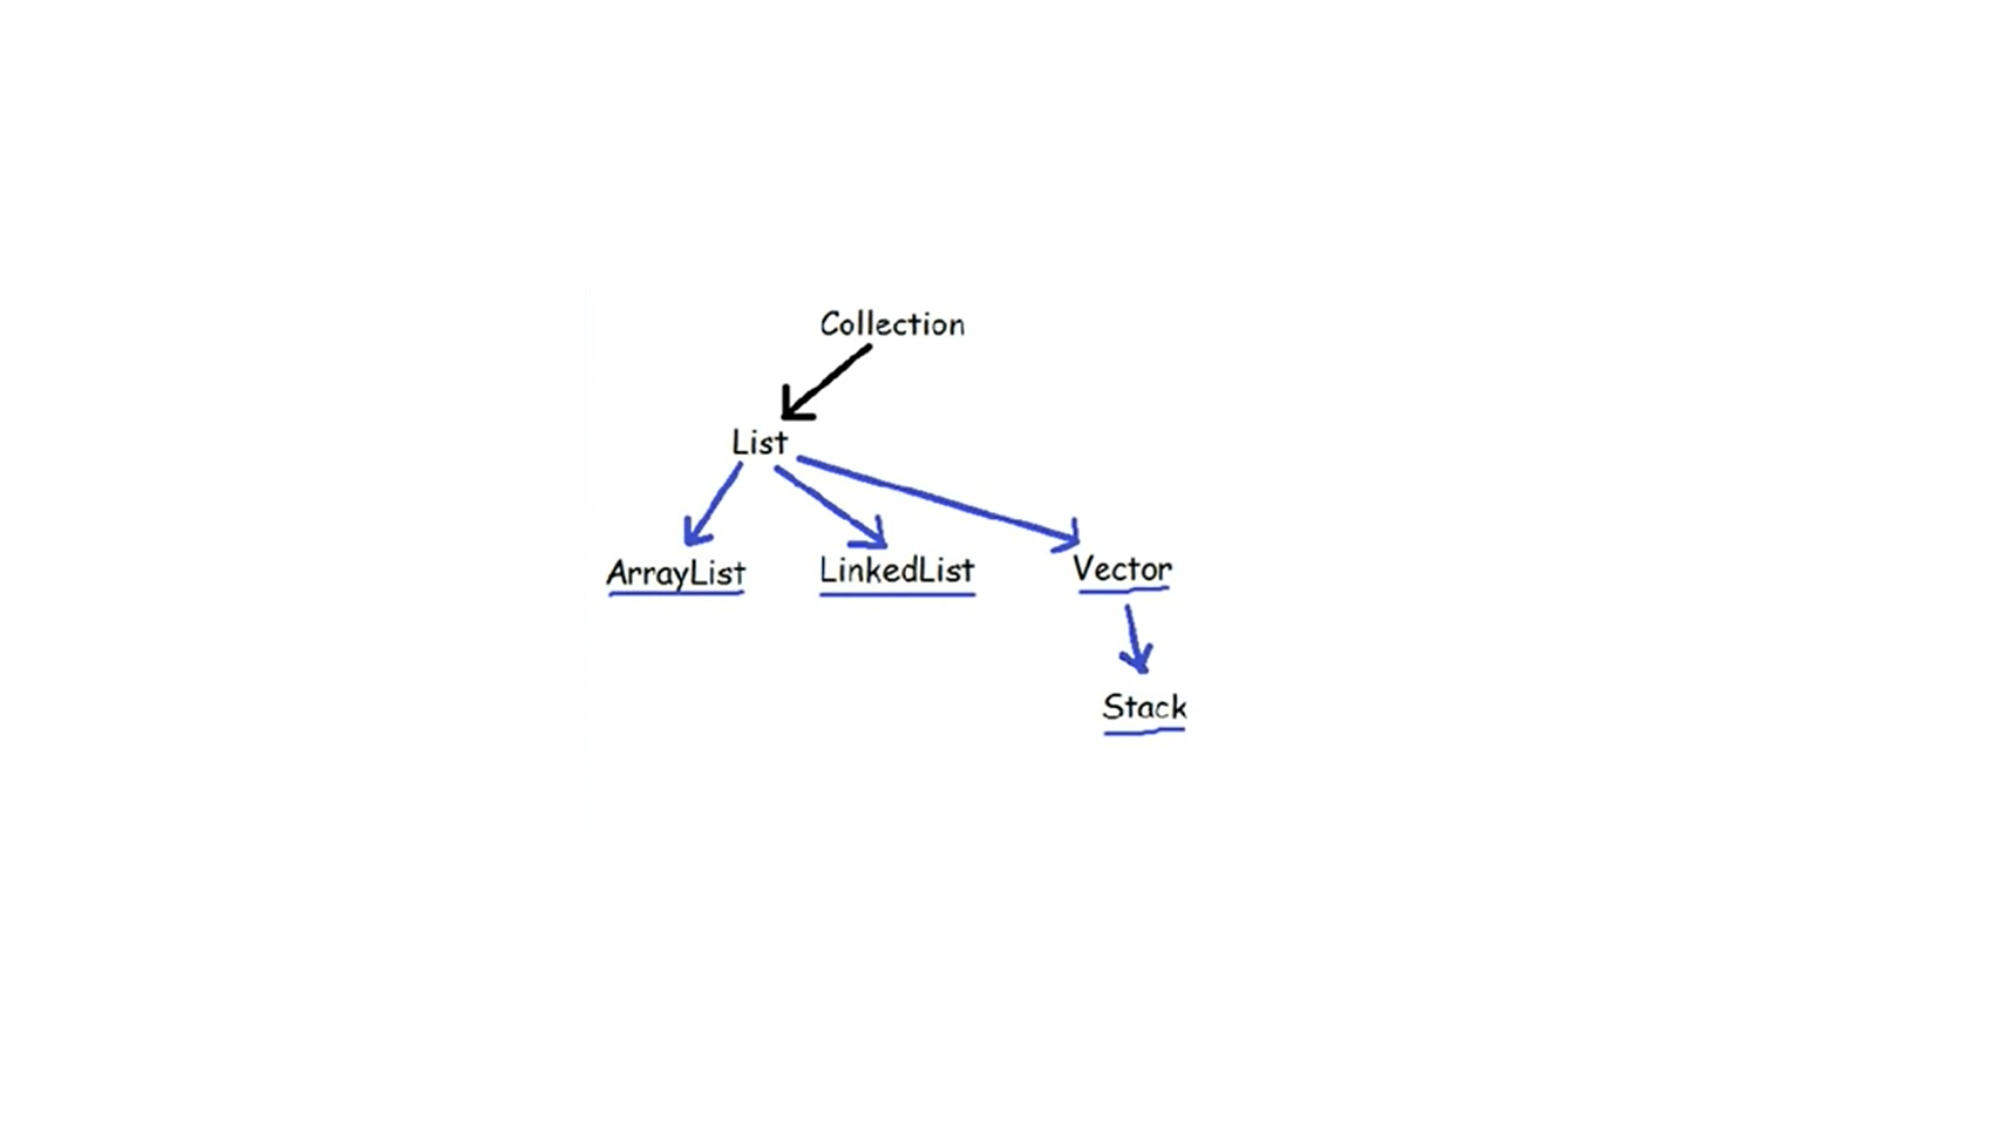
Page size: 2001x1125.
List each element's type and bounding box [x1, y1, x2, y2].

picture [585, 288, 1415, 837]
